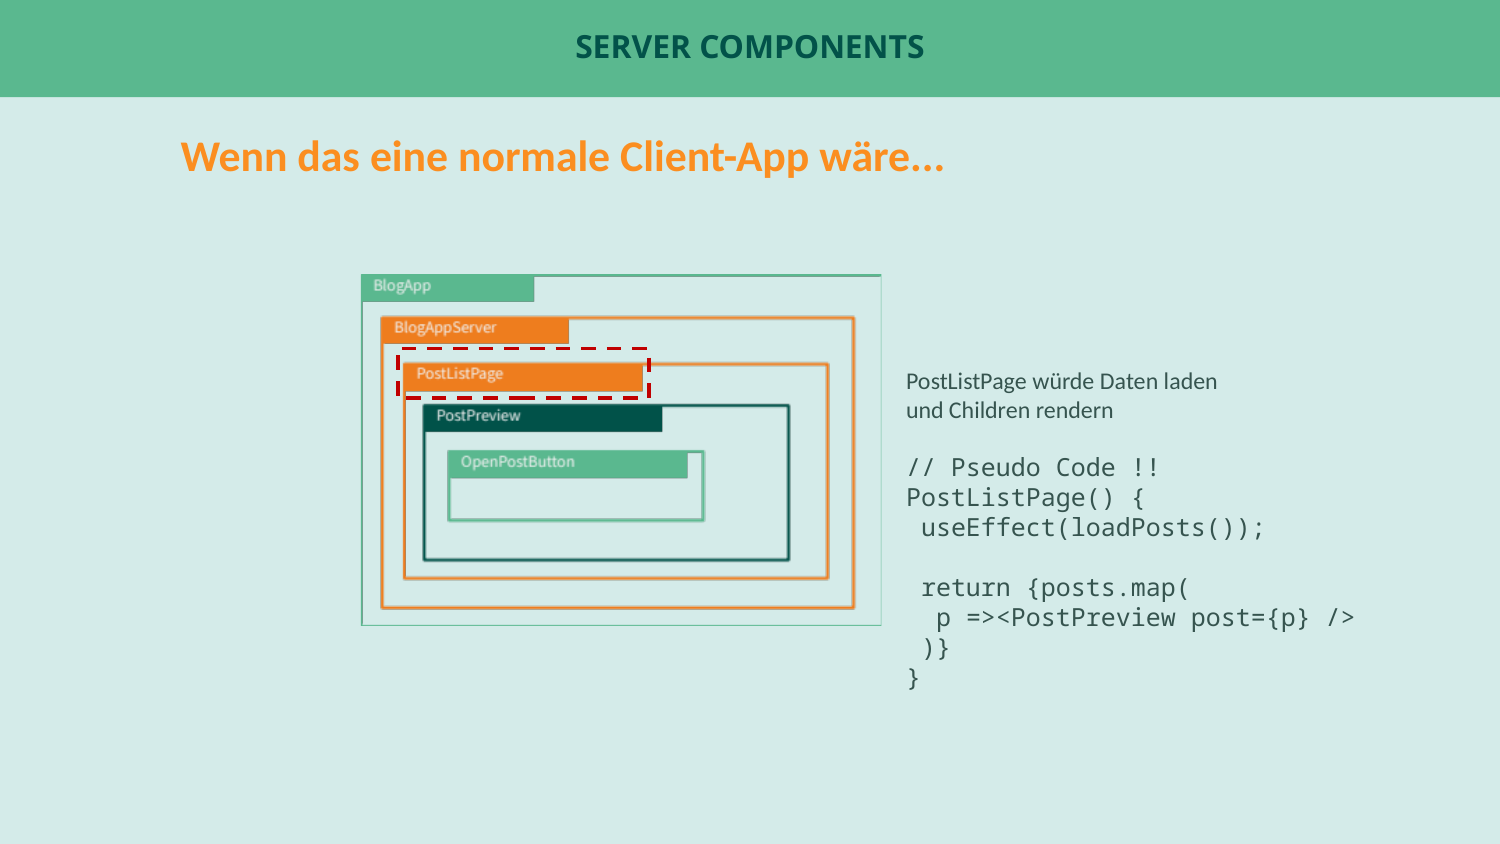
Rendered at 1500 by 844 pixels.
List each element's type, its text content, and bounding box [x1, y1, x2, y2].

picture [360, 274, 882, 626]
list Wenn das eine normale Client-App wäre... [165, 126, 1324, 782]
text_box PostListPage würde Daten laden und Children rendern // Pseudo Code !! PostListPage() { useEffect(loadPosts()); return {posts.map( p =><PostPreview post={p} /> )} } [891, 358, 1500, 728]
title Server Components [0, 0, 1500, 98]
